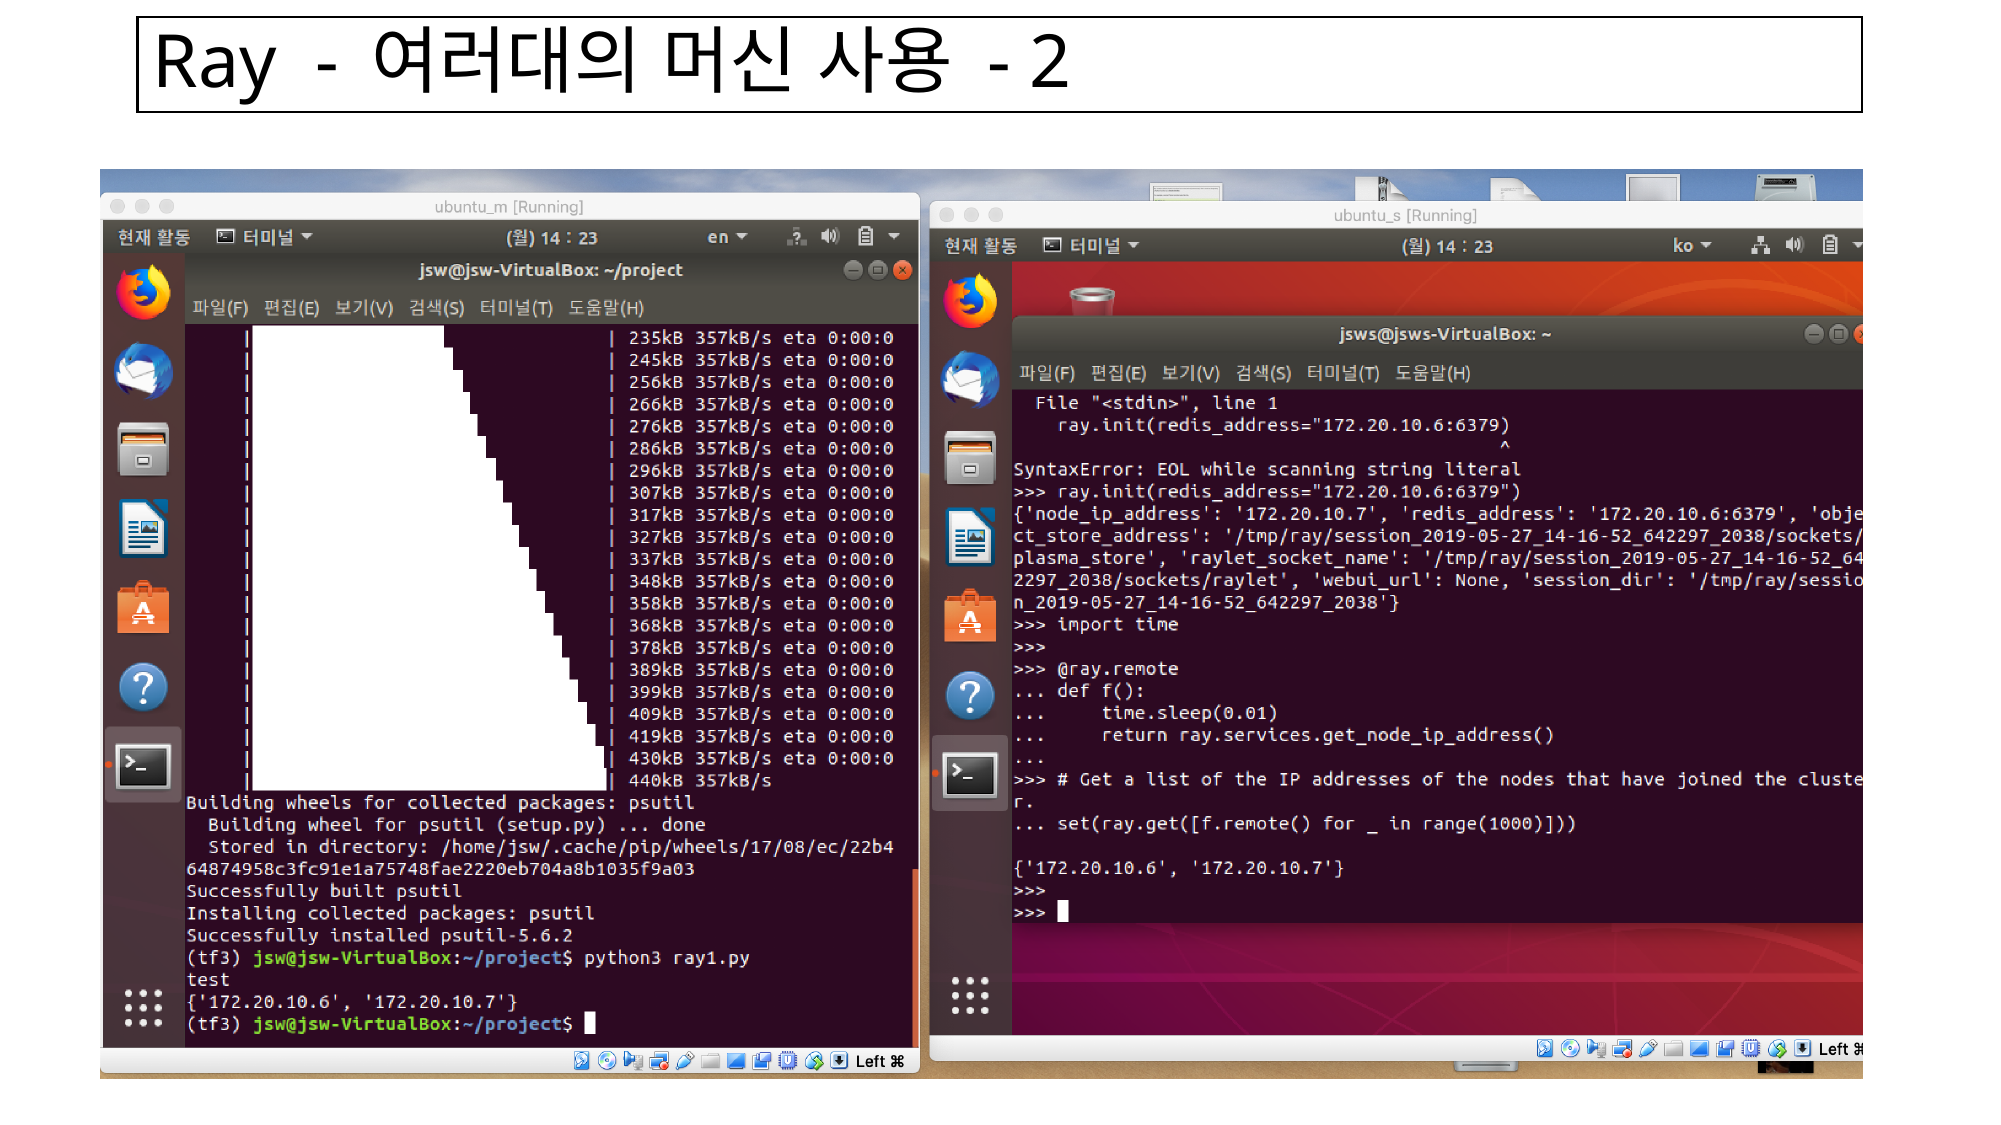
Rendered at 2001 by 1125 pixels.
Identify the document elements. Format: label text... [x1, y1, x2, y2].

title Ray - 여러대의 머신 사용 - 2 [136, 16, 1863, 113]
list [100, 169, 1863, 1079]
